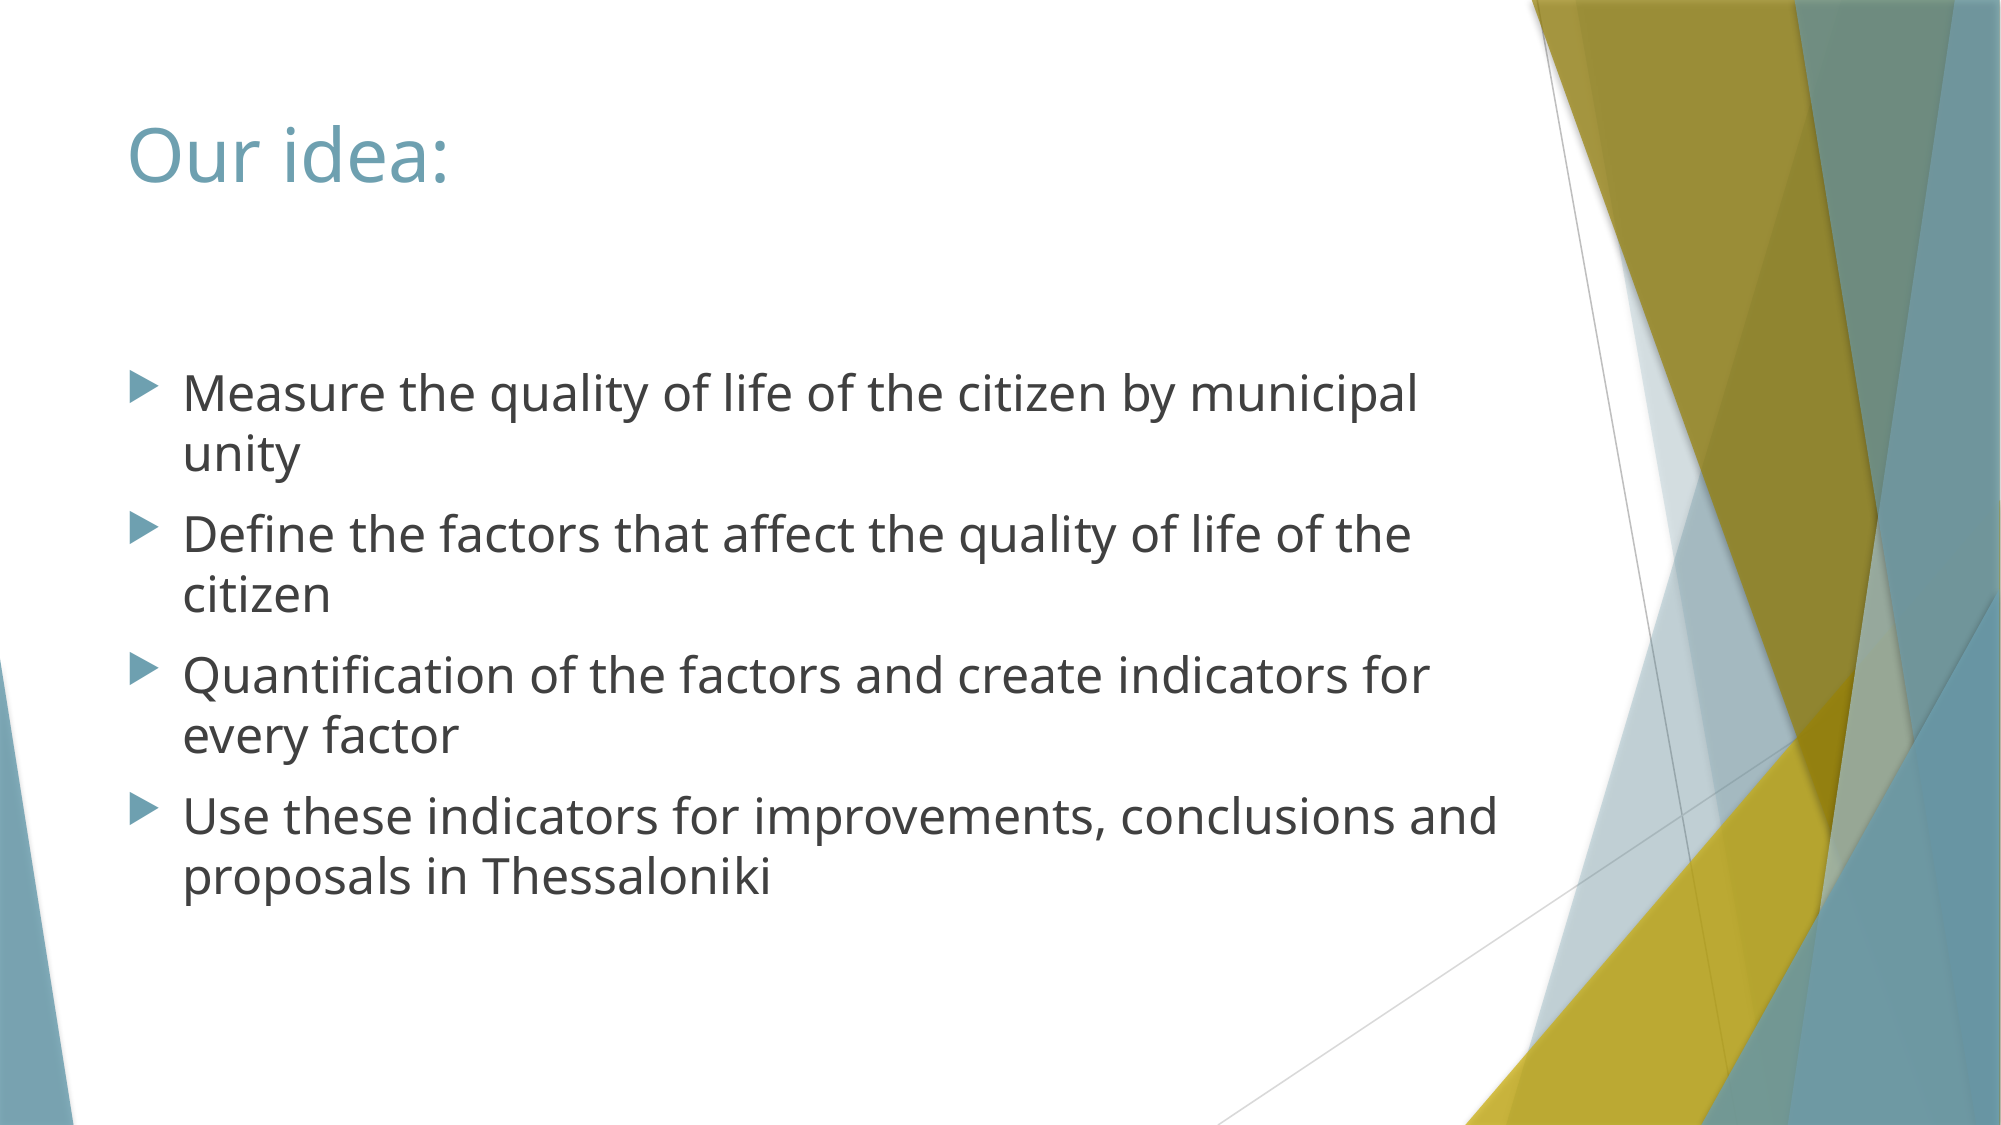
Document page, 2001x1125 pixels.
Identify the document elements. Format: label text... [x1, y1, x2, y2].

title Our idea: [111, 99, 1522, 317]
text_box Measure the quality of life of the citizen by municipal unity Define the factors that affect the quality of life of the citizen Quantification of the factors and create indicators for every factor Use these indicators for improvements, conclusions and proposals in Thessaloniki [111, 354, 1522, 991]
